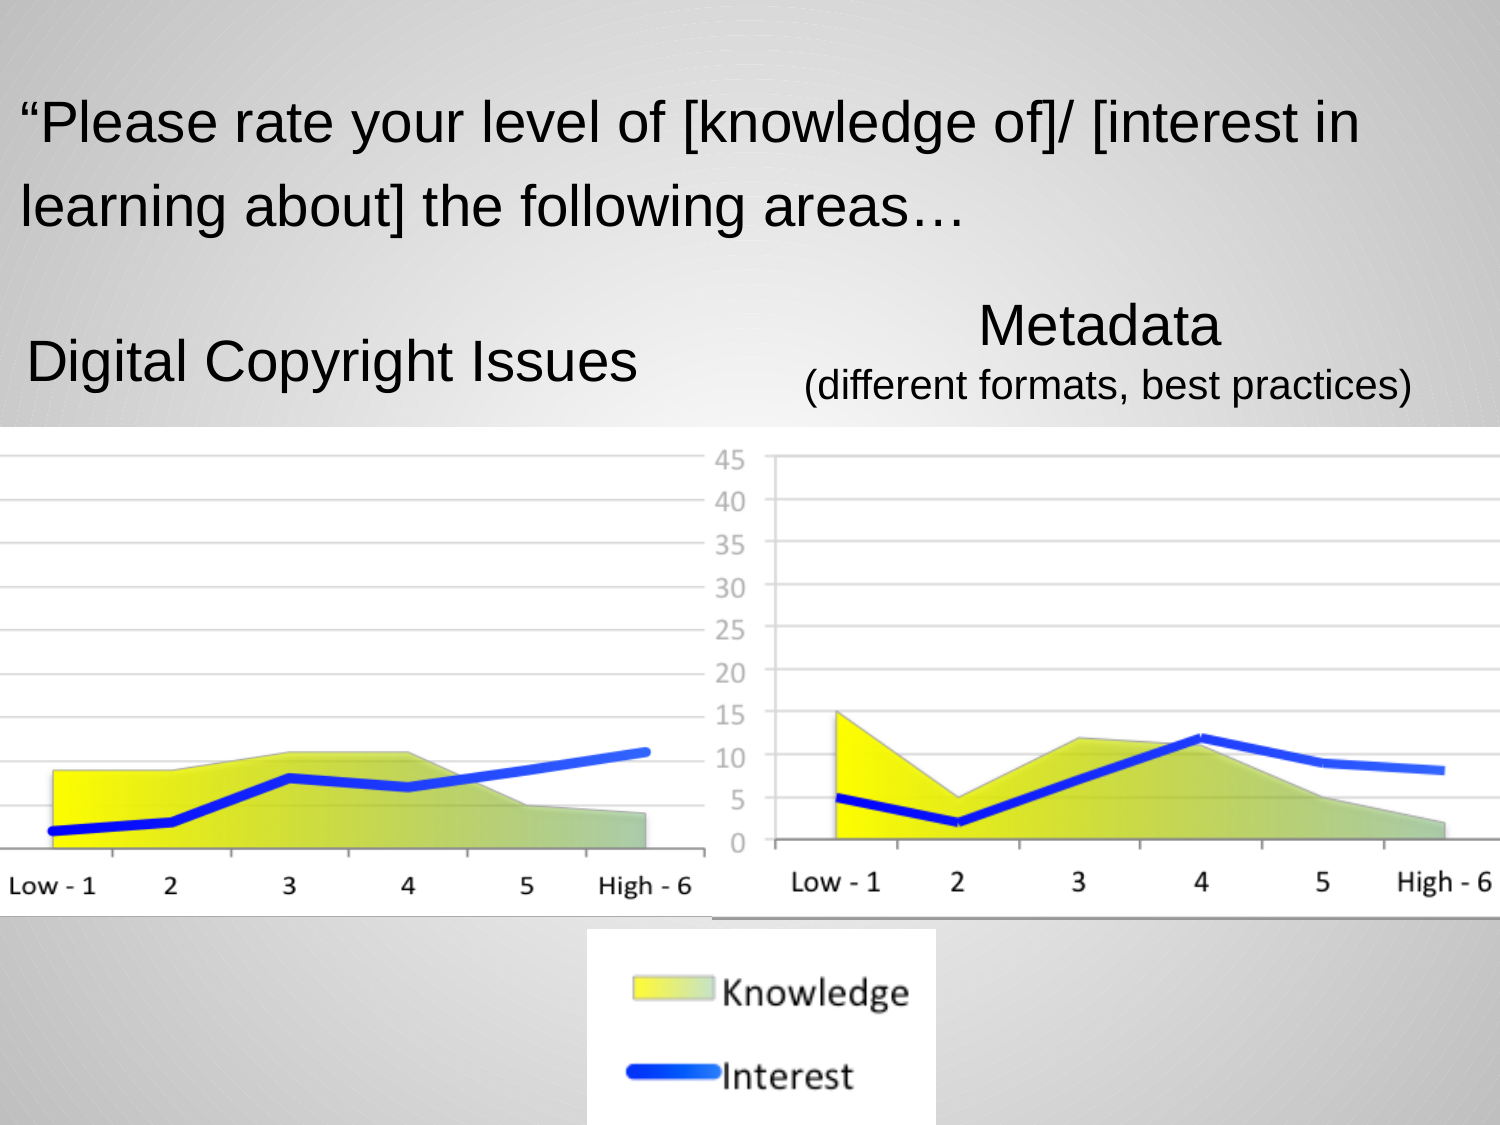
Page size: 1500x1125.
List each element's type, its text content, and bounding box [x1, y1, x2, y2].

picture [587, 928, 936, 1125]
text_box Digital Copyright Issues [0, 315, 762, 401]
text_box “Please rate your level of [knowledge of]/ [interest in learning about] the following areas… [5, 63, 1465, 246]
picture [0, 426, 1500, 920]
text_box Metadata (different formats, best practices) [679, 280, 1500, 415]
